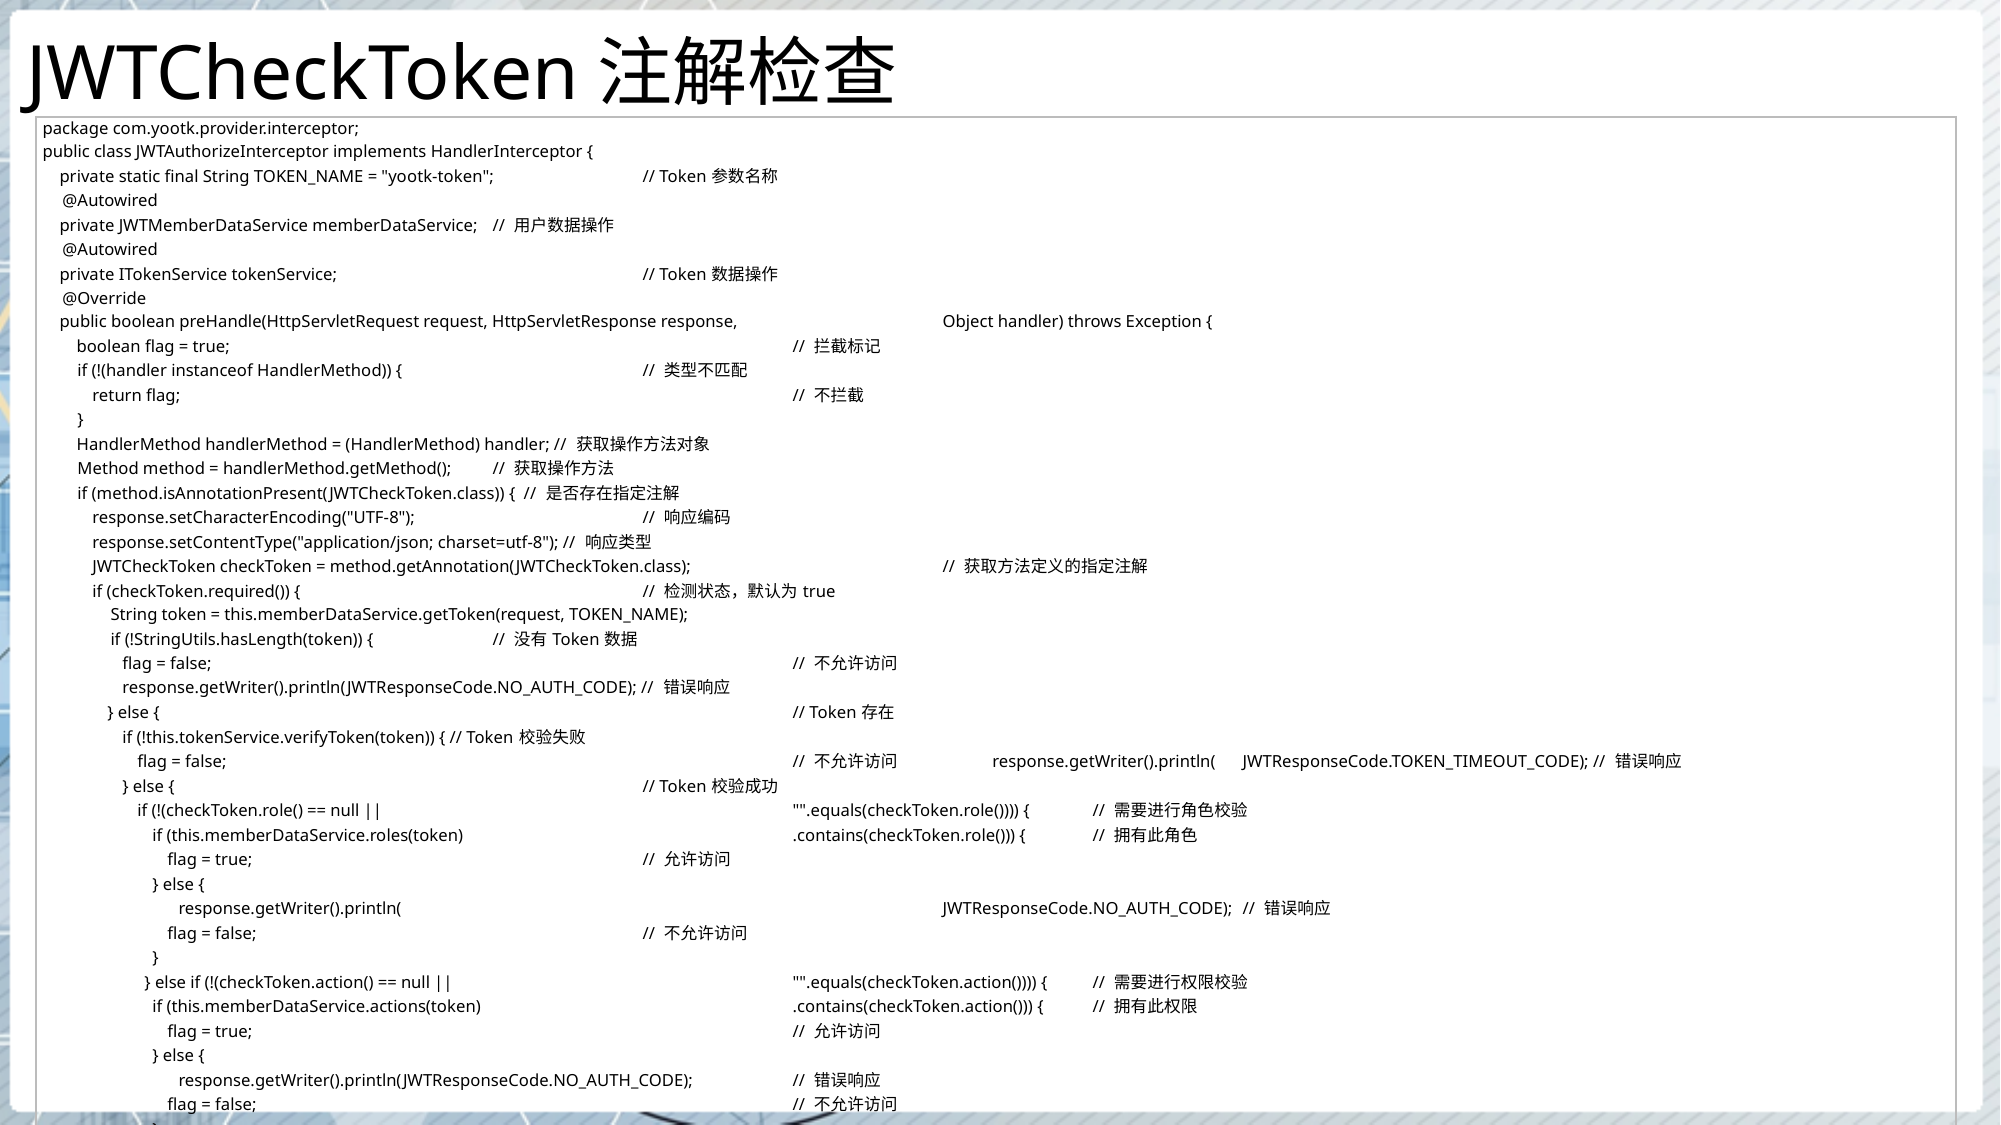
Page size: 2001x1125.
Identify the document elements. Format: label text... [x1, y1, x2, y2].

picture [0, 0, 2000, 1125]
title JWTCheckToken注解检查 [11, 11, 1983, 140]
table_header package com.yootk.provider.interceptor; public class JWTAuthorizeInterceptor implements HandlerInterceptor { private static final String TOKEN_NAME = "yootk-token"; // Token参数名称 @Autowired private JWTMemberDataService memberDataService; // 用户数据操作 @Autowired private ITokenService tokenService; // Token数据操作 @Override public boolean preHandle(HttpServletRequest request, HttpServletResponse response, Object handler) throws Exception { boolean flag = true; // 拦截标记 if (!(handler instanceof HandlerMethod)) { // 类型不匹配 return flag; // 不拦截 } HandlerMethod handlerMethod = (HandlerMethod) handler; // 获取操作方法对象 Method method = handlerMethod.getMethod(); // 获取操作方法 if (method.isAnnotationPresent(JWTCheckToken.class)) { // 是否存在指定注解 response.setCharacterEncoding("UTF-8"); // 响应编码 response.setContentType("application/json; charset=utf-8"); // 响应类型 JWTCheckToken checkToken = method.getAnnotation(JWTCheckToken.class); // 获取方法定义的指定注解 if (checkToken.required()) { // 检测状态，默认为true String token = this.memberDataService.getToken(request, TOKEN_NAME); if (!StringUtils.hasLength(token)) { // 没有Token数据 flag = false; // 不允许访问 response.getWriter().println(JWTResponseCode.NO_AUTH_CODE); // 错误响应 } else { // Token存在 if (!this.tokenService.verifyToken(token)) { // Token校验失败 flag = false; // 不允许访问 response.getWriter().println( JWTResponseCode.TOKEN_TIMEOUT_CODE); // 错误响应 } else { // Token校验成功 if (!(checkToken.role() == null || "".equals(checkToken.role()))) { // 需要进行角色校验 if (this.memberDataService.roles(token) .contains(checkToken.role())) { // 拥有此角色 flag = true; // 允许访问 } else { response.getWriter().println( JWTResponseCode.NO_AUTH_CODE); // 错误响应 flag = false; // 不允许访问 } } else if (!(checkToken.action() == null || "".equals(checkToken.action()))) { // 需要进行权限校验 if (this.memberDataService.actions(token) .contains(checkToken.action())) { // 拥有此权限 flag = true; // 允许访问 } else { response.getWriter().println(JWTResponseCode.NO_AUTH_CODE); // 错误响应 flag = false; // 不允许访问 } } else { flag = true; // 允许访问 } } } } } return flag; } } [37, 118, 1955, 1125]
